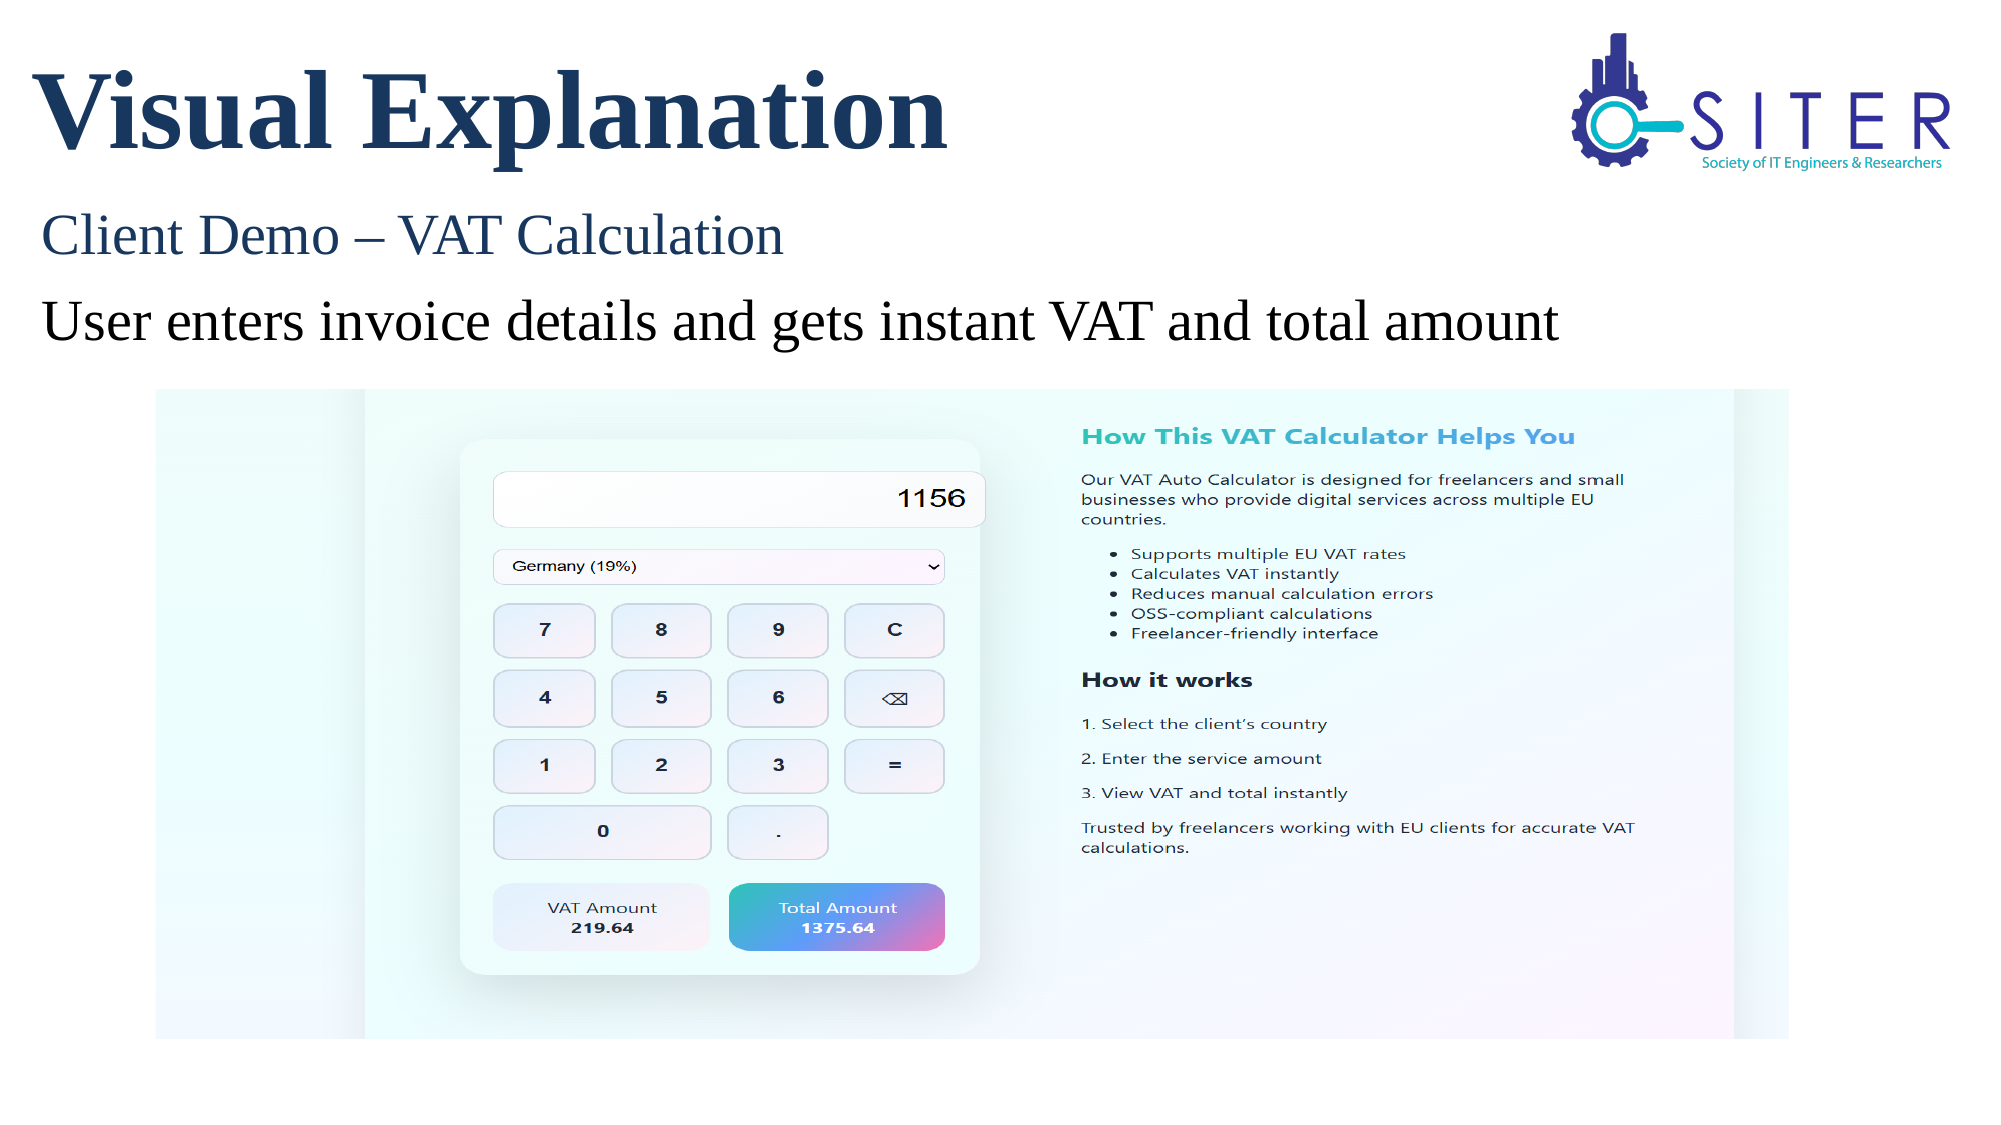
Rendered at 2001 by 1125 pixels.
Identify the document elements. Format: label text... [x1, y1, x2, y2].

text_box Visual Explanation [16, 43, 1543, 175]
picture [155, 388, 1789, 1039]
text_box User enters invoice details and gets instant VAT and total amount [26, 274, 2000, 360]
picture [1548, 29, 1984, 176]
text_box Client Demo – VAT Calculation [26, 188, 1631, 274]
